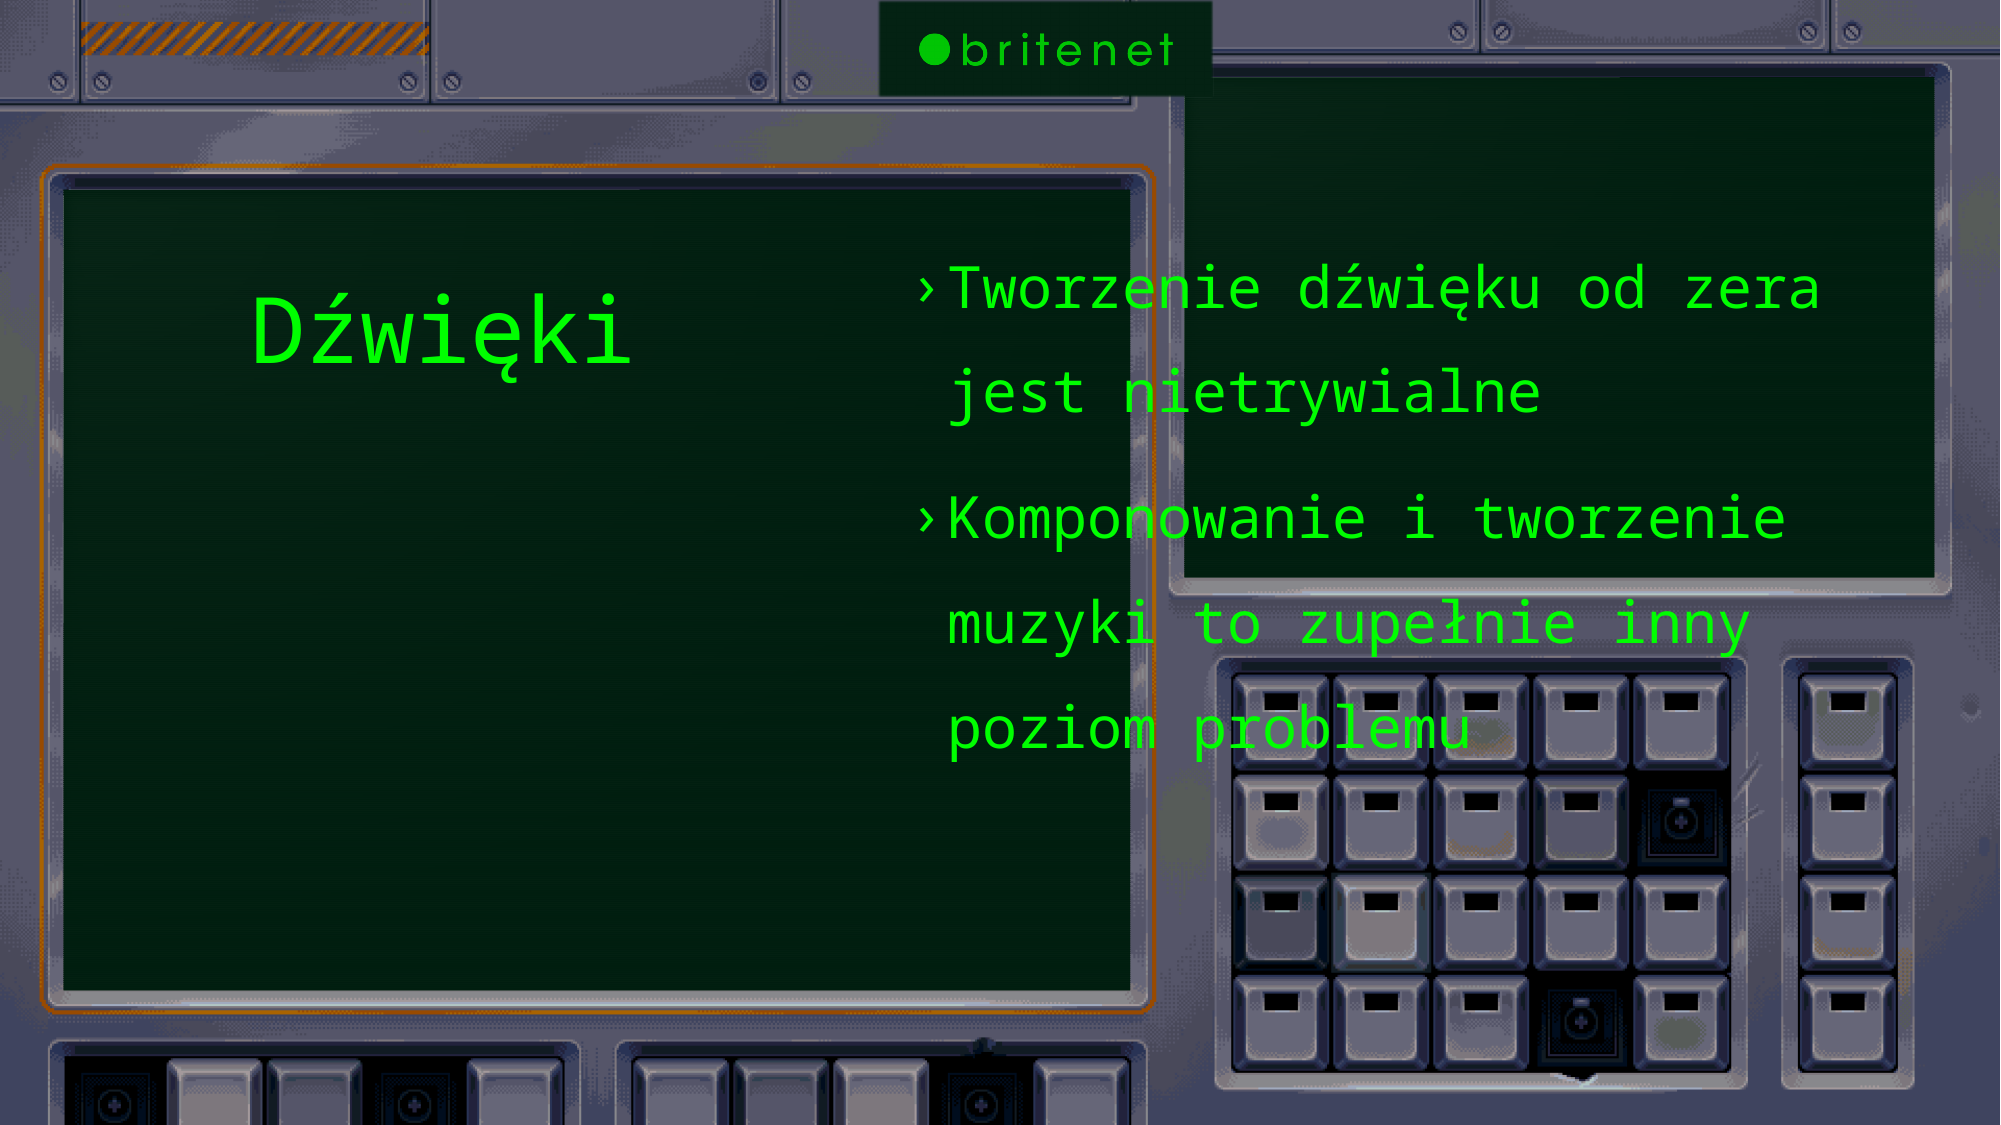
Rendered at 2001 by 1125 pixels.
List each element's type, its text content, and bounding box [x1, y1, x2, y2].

title Dźwięki [84, 90, 802, 563]
picture [0, 0, 2000, 1125]
list Tworzenie dźwięku od zera jest nietrywialne Komponowanie i tworzenie muzyki to zupełnie inny poziom problemu [894, 207, 1916, 972]
